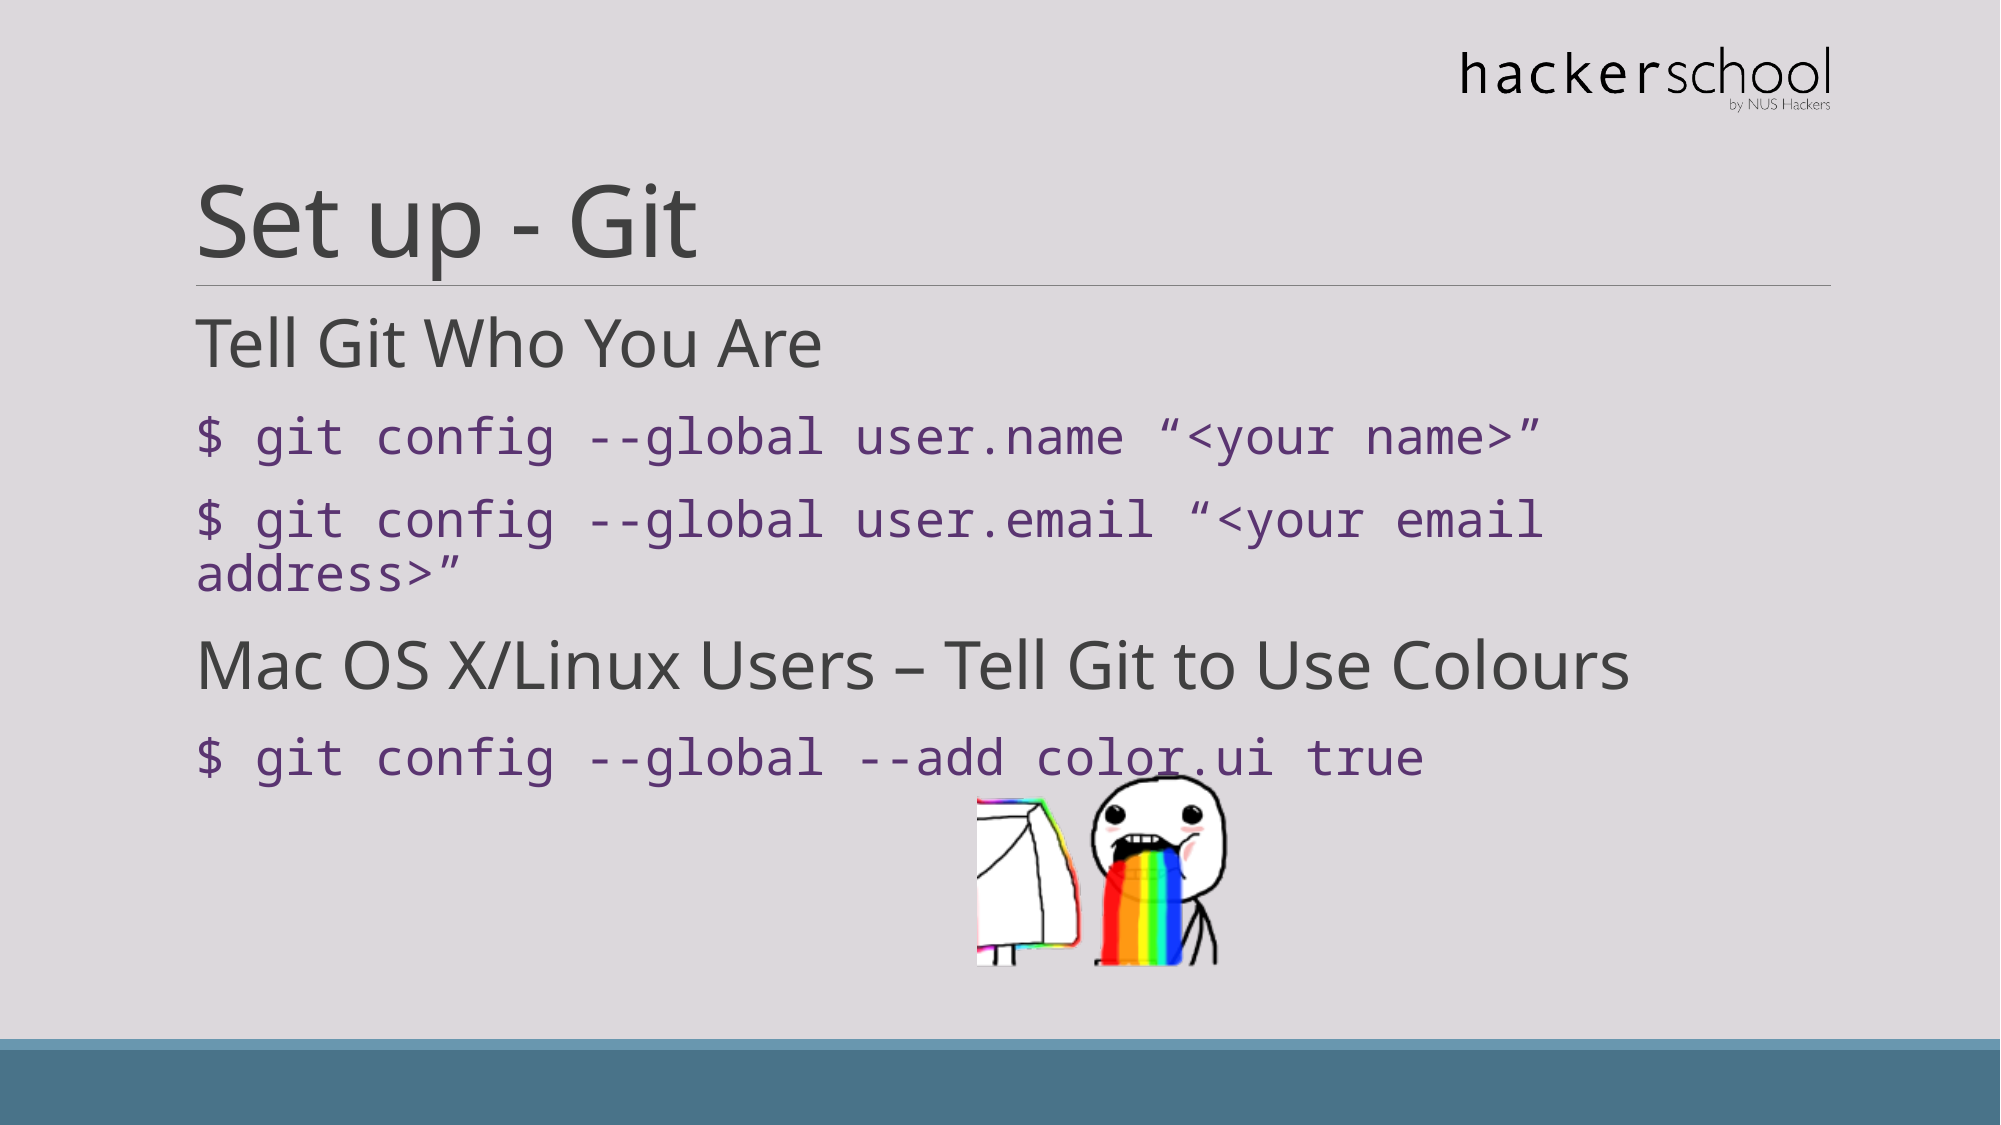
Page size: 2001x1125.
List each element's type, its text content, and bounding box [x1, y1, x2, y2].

list Tell Git Who You Are $ git config --global user.name “<your name>” $ git config --global user.email “<your email address>” Mac OS X/Linux Users – Tell Git to Use Colours $ git config --global --add color.ui true [180, 302, 1830, 963]
picture [977, 702, 1276, 1001]
title Set up - Git [180, 47, 1830, 285]
